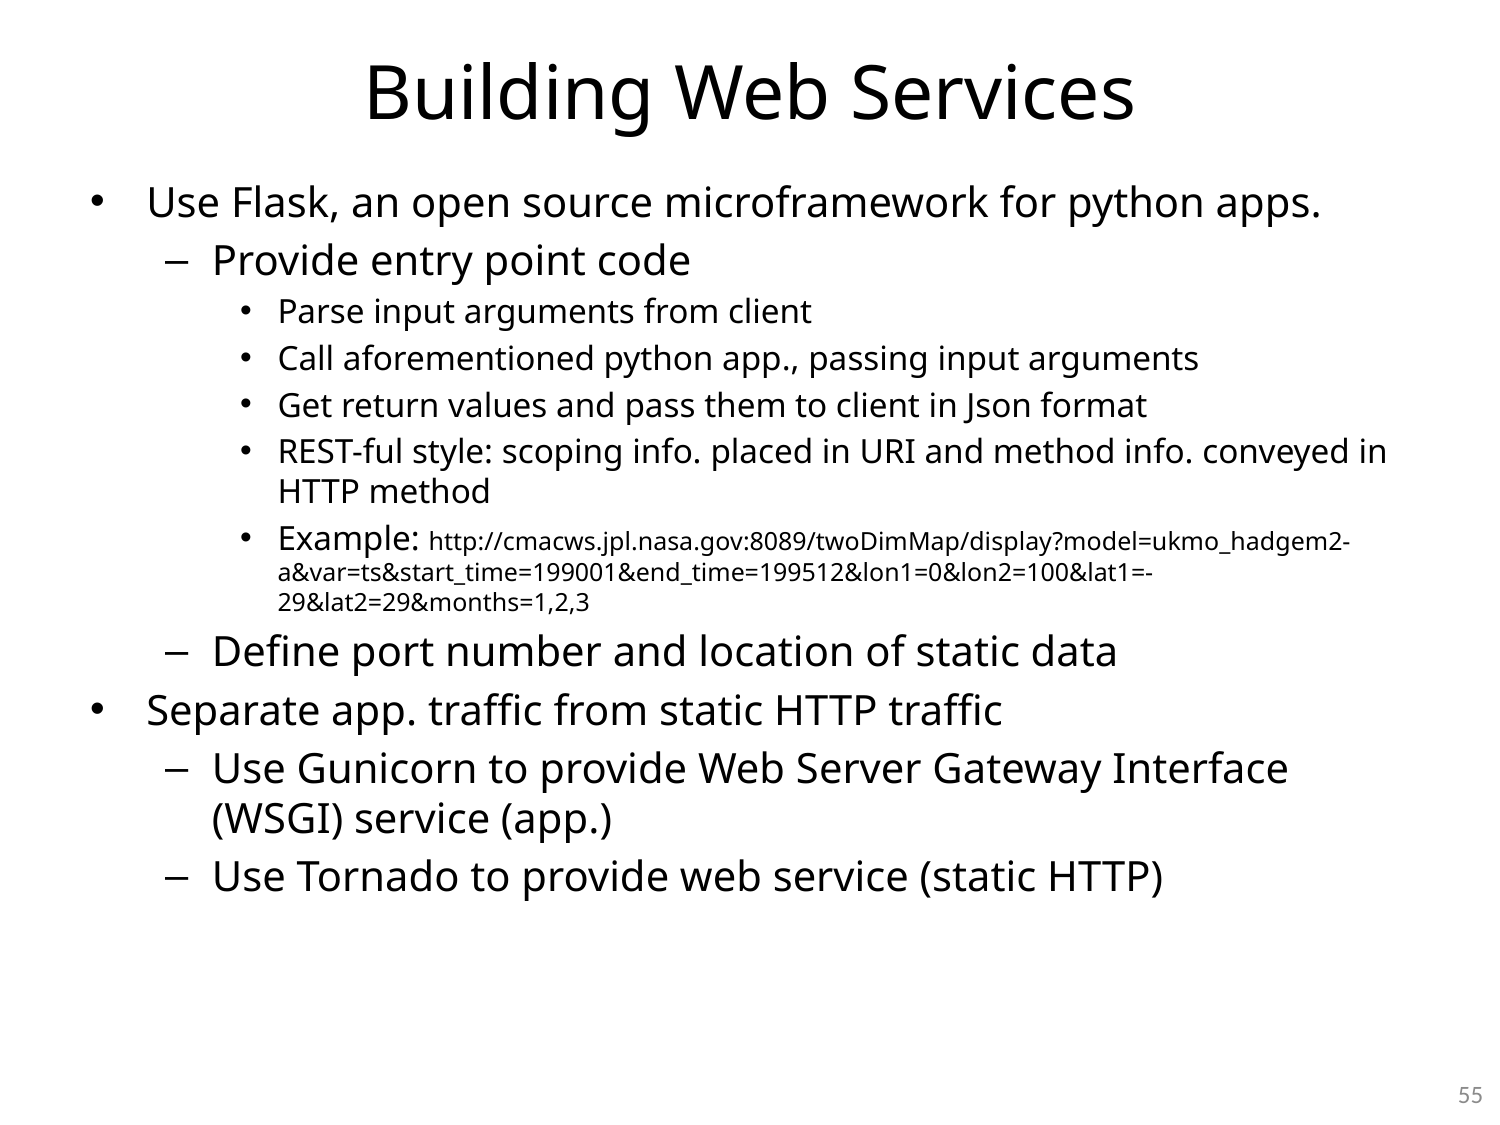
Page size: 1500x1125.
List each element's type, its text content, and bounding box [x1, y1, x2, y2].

slide_number 54 [1148, 1063, 1499, 1124]
list Use Flask, an open source microframework for python apps. Provide entry point code Parse input arguments from client Call aforementioned python app., passing input arguments Get return values and pass them to client in Json format REST-ful style: scoping info. placed in URI and method info. conveyed in HTTP method Example: http://cmacws.jpl.nasa.gov:8089/twoDimMap/display?model=ukmo_hadgem2-a&var=ts&start_time=199001&end_time=199512&lon1=0&lon2=100&lat1=-29&lat2=29&months=1,2,3 Define port number and location of static data Separate app. traffic from static HTTP traffic Use Gunicorn to provide Web Server Gateway Interface (WSGI) service (app.) Use Tornado to provide web service (static HTTP) [75, 168, 1425, 1073]
title Building Web Services [75, 45, 1425, 135]
